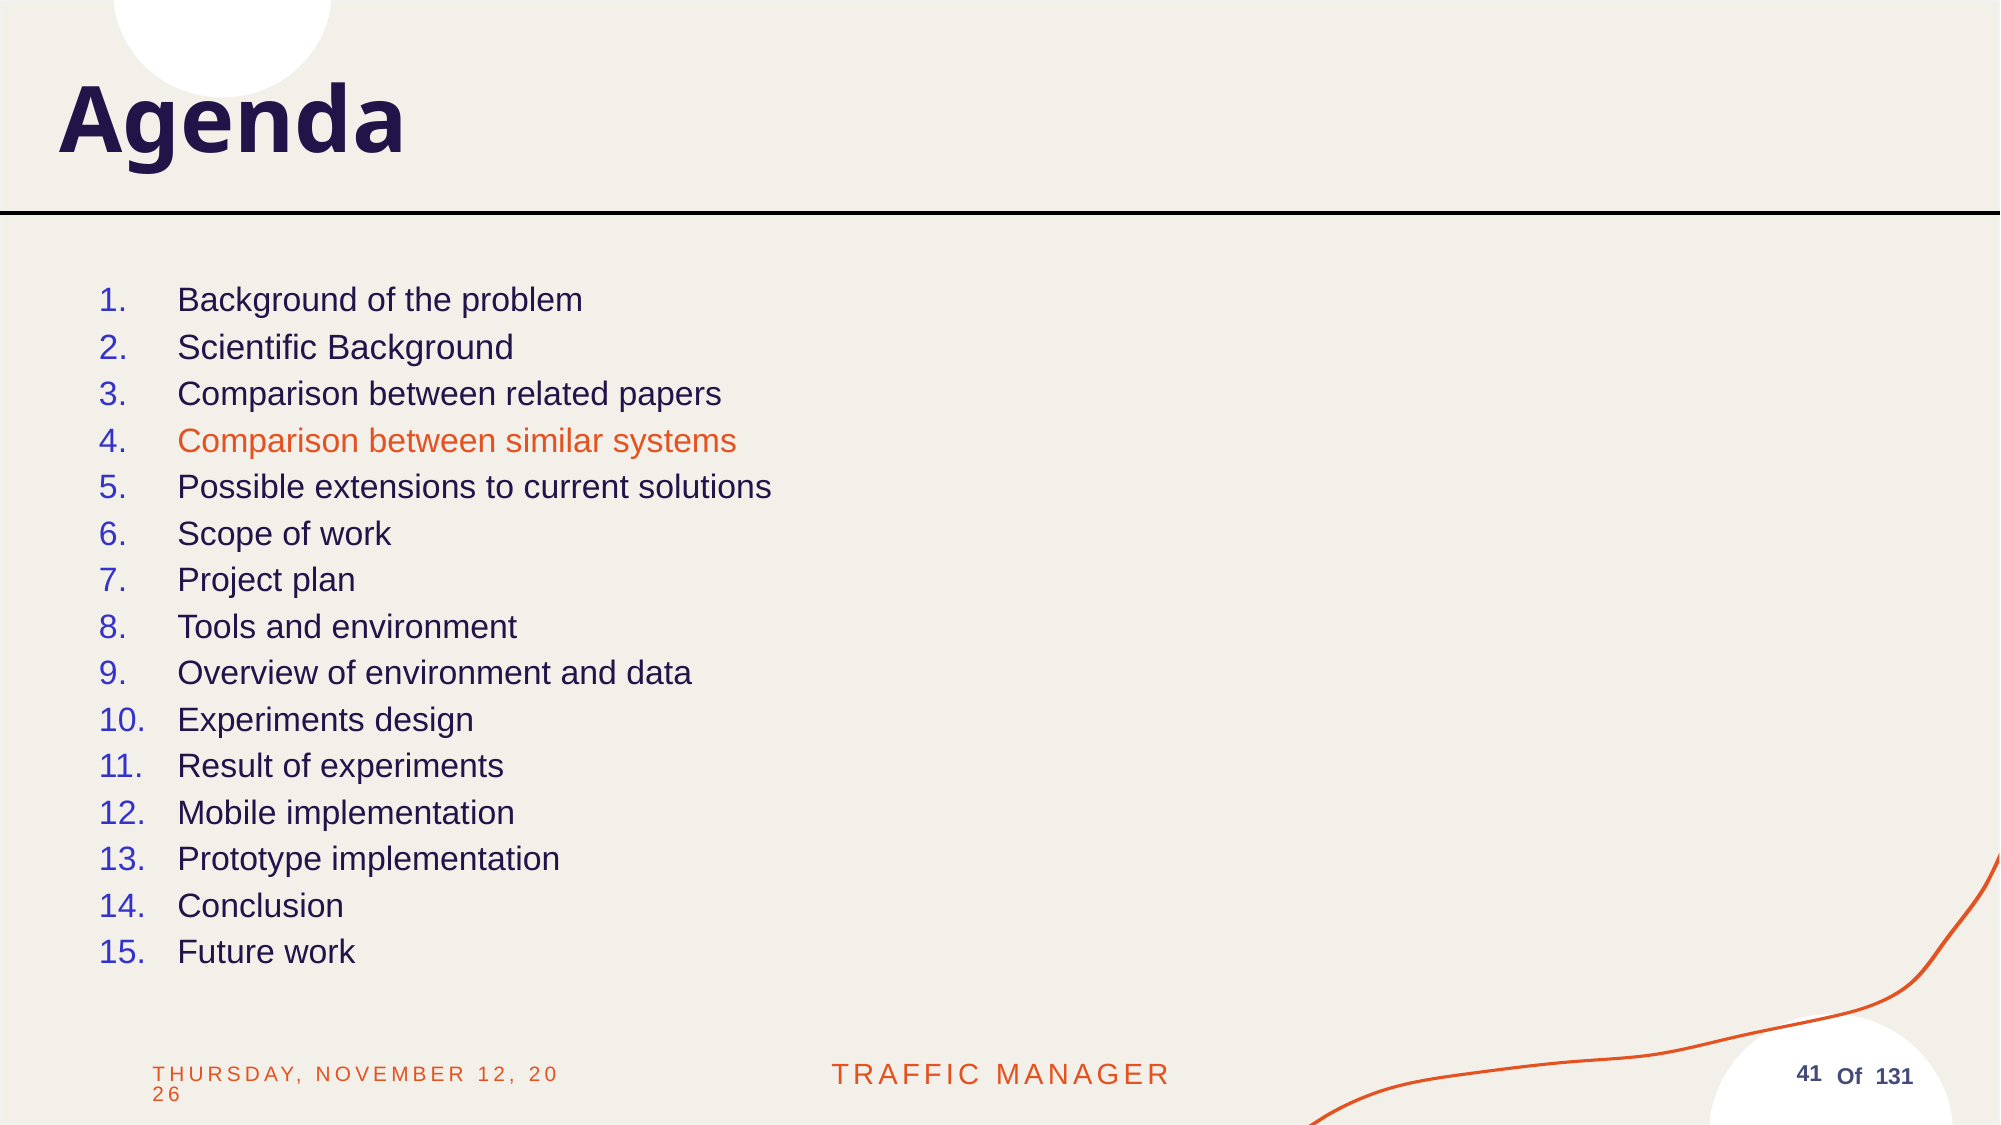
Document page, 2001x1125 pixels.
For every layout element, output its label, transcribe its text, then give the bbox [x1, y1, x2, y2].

footer Traffic MANAGER [662, 1042, 1338, 1103]
text_box Background of the problem Scientific Background Comparison between related papers Comparison between similar systems Possible extensions to current solutions Scope of work Project plan Tools and environment Overview of environment and data Experiments design Result of experiments Mobile implementation Prototype implementation Conclusion Future work [68, 252, 1932, 1000]
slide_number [137, 1042, 588, 1103]
text_box Agenda [44, 53, 1908, 179]
slide_number 41 [1599, 1042, 1838, 1103]
